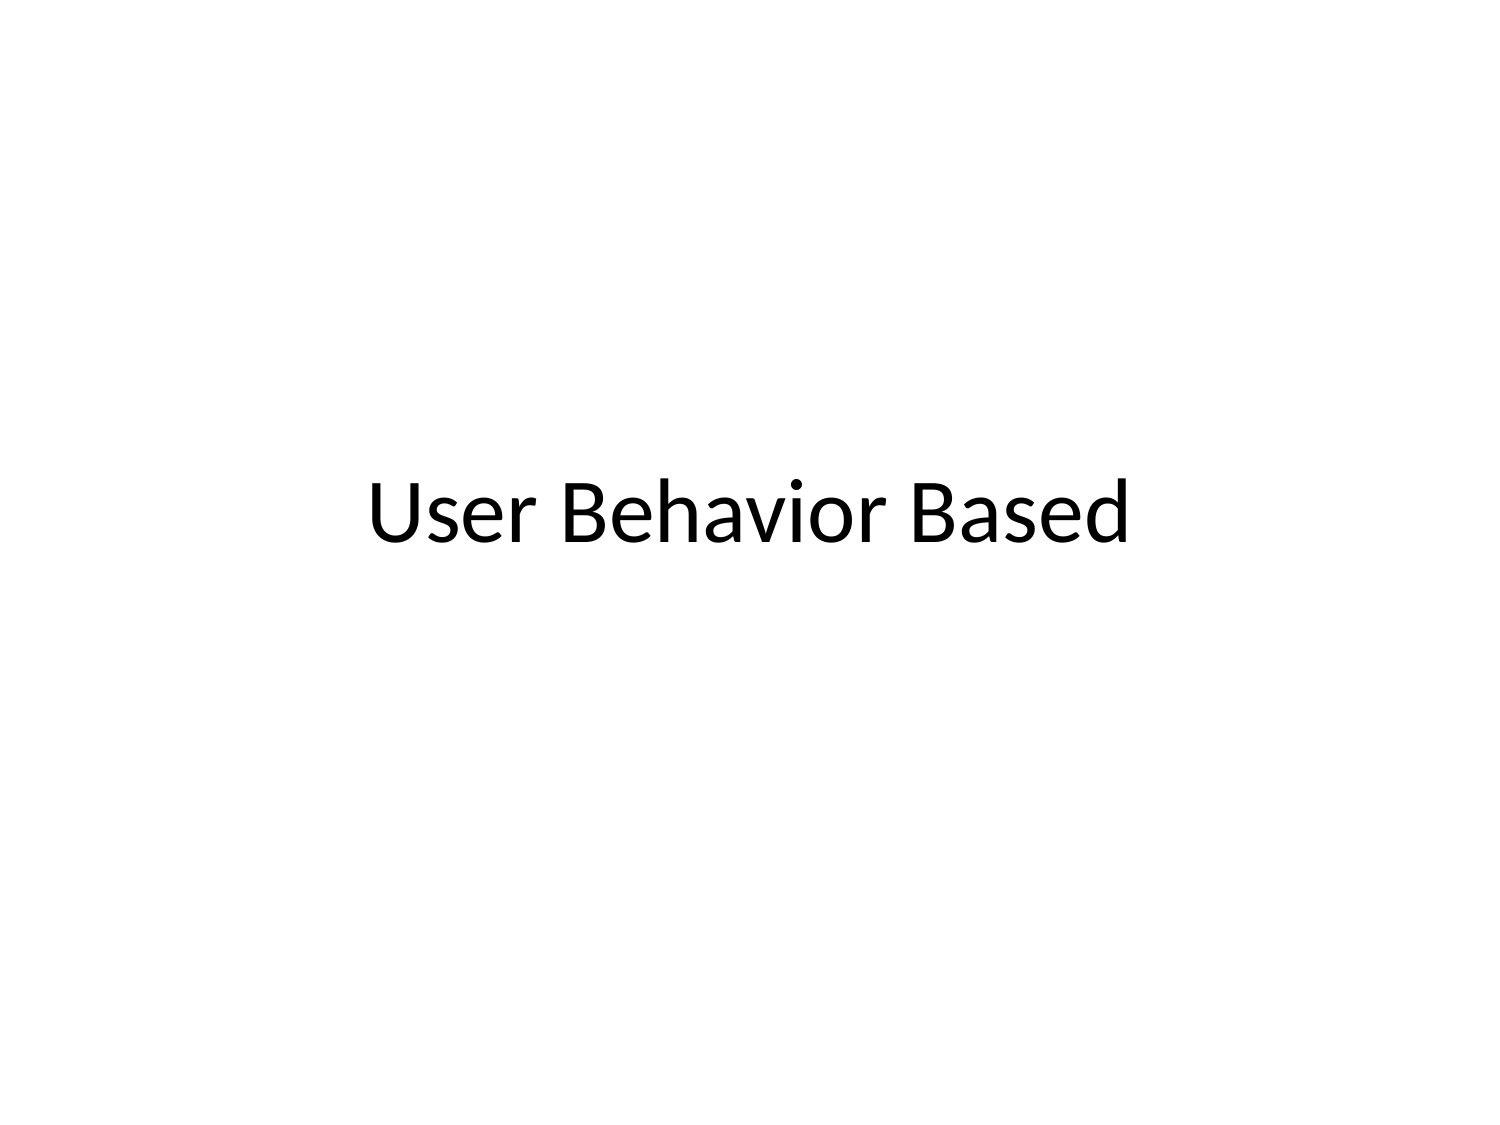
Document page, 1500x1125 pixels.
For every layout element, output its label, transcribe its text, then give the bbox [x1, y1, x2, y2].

title User Behavior Based [75, 412, 1425, 600]
